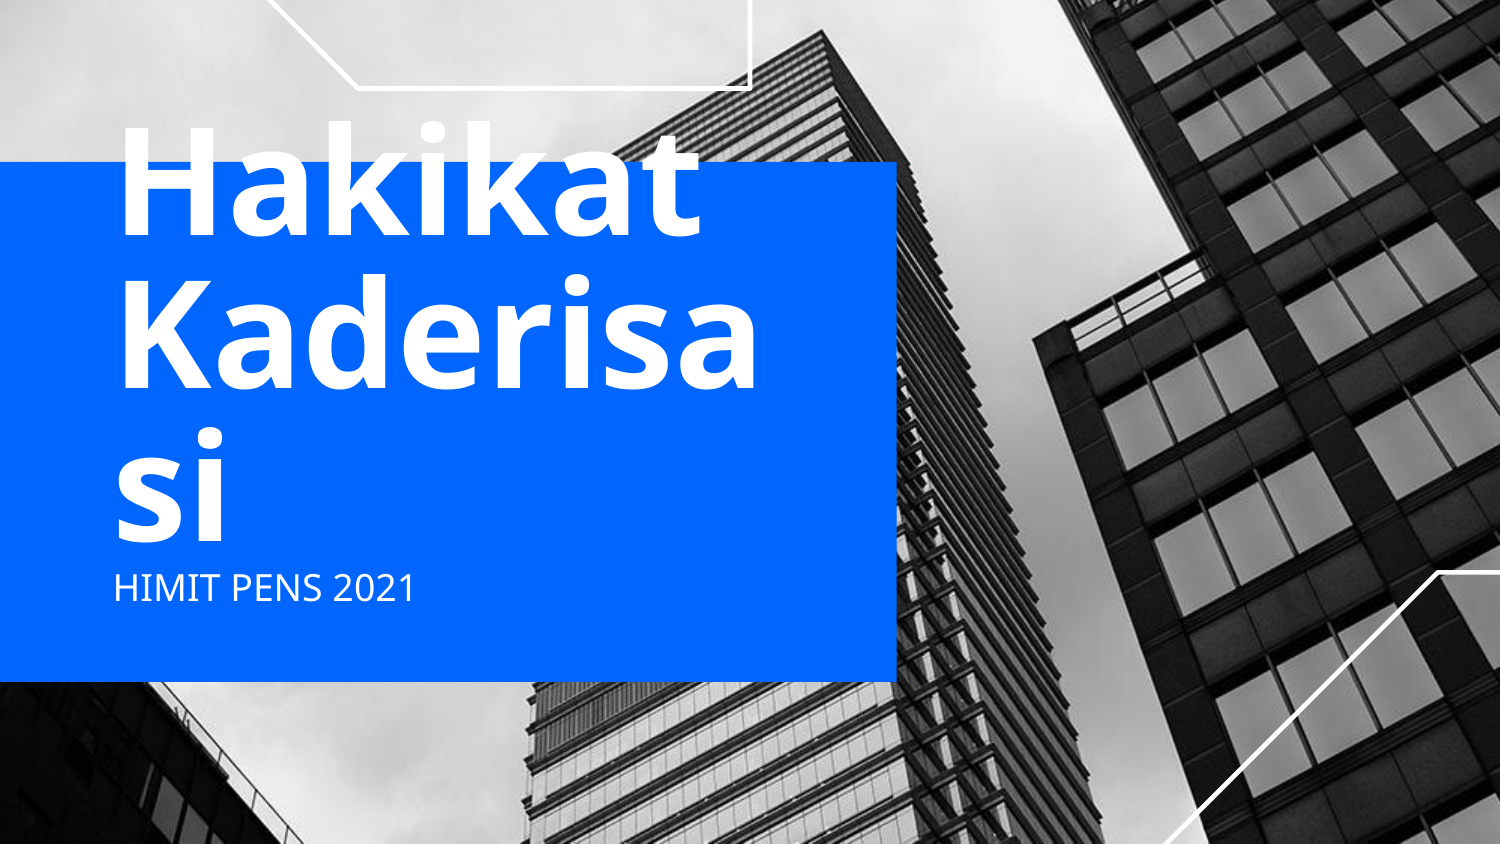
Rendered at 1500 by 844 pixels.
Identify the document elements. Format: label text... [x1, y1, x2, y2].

picture [0, 0, 1500, 844]
picture [274, 0, 747, 86]
picture [1171, 575, 1500, 844]
title Hakikat Kaderisasi [97, 133, 834, 588]
subtitle HIMIT PENS 2021 [97, 549, 792, 671]
